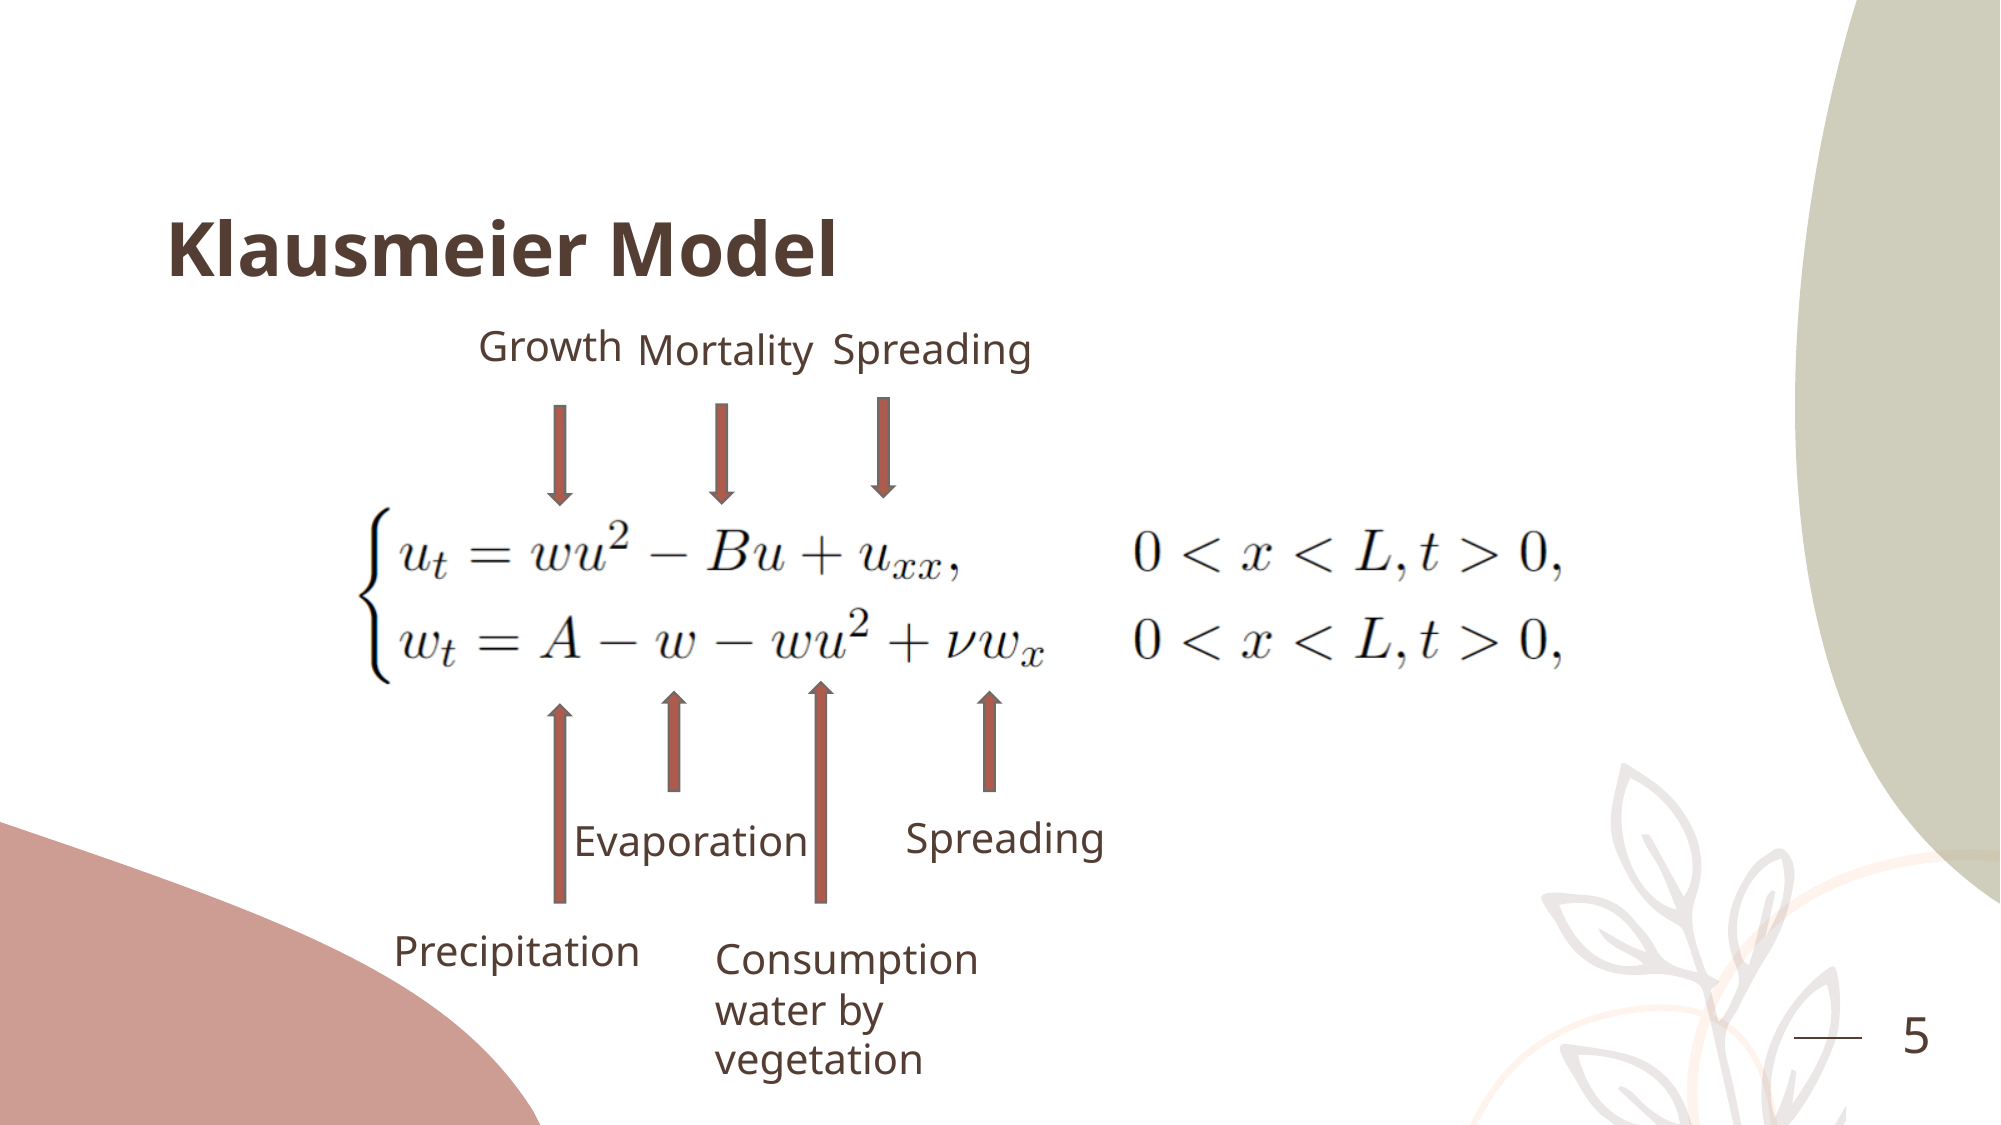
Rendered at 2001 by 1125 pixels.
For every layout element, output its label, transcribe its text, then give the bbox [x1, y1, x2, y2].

picture [306, 455, 1647, 708]
text_box Growth [463, 312, 638, 377]
text_box [983, 708, 996, 793]
text_box [667, 708, 681, 793]
text_box [546, 708, 574, 904]
text_box [715, 403, 729, 455]
slide_number 5 [1862, 964, 1971, 1112]
text_box Spreading [890, 804, 1180, 870]
text_box [553, 404, 567, 455]
text_box Consumption water by vegetation [700, 925, 1067, 1125]
text_box Mortality [622, 316, 818, 381]
text_box Evaporation [567, 807, 814, 873]
text_box [814, 708, 828, 904]
text_box Precipitation [378, 917, 656, 983]
text_box Spreading [818, 315, 1107, 381]
title Klausmeier Model [150, 149, 1386, 300]
text_box [877, 397, 890, 455]
